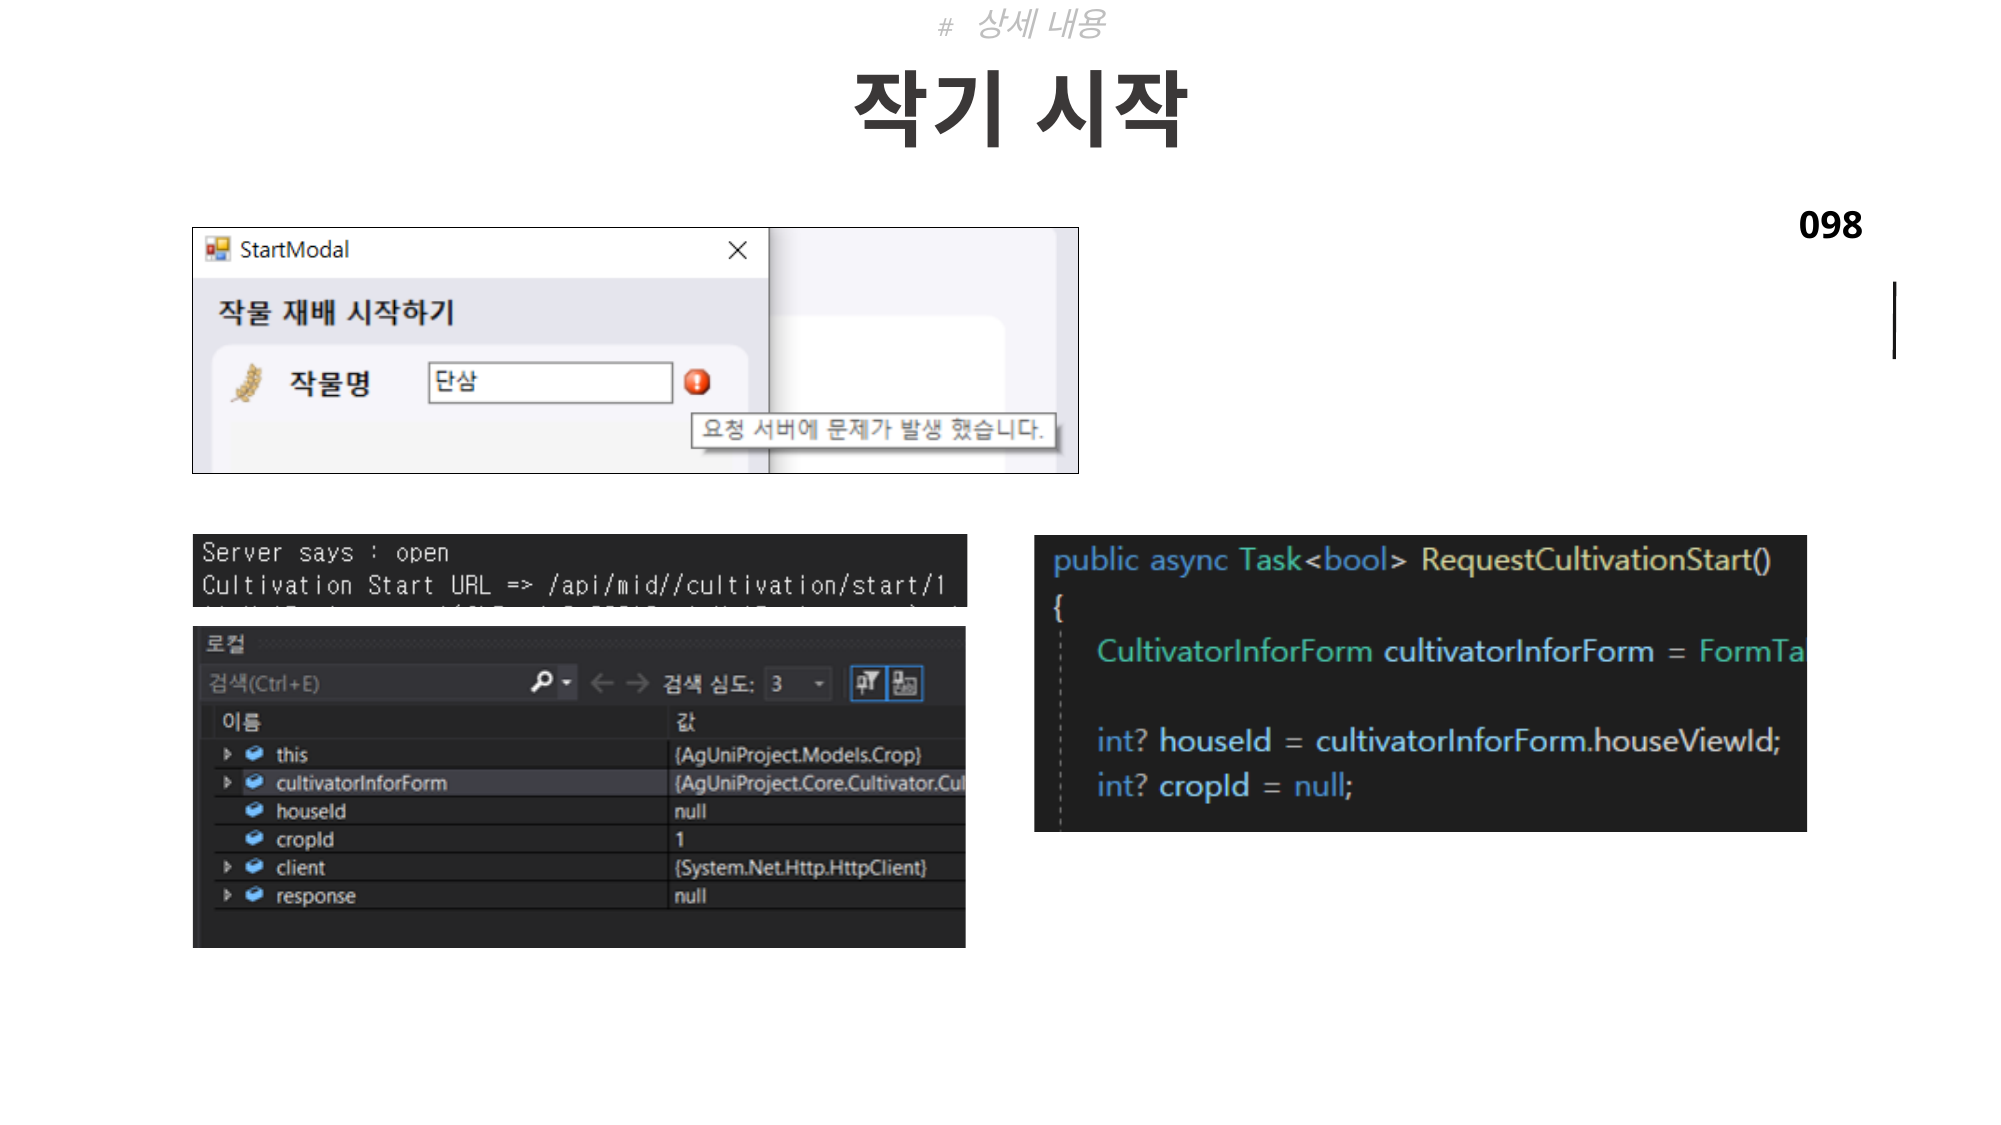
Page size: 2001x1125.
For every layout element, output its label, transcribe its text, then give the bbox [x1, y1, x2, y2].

text_box # 상세 내용 [696, 0, 1346, 62]
text_box 작기 시작 [370, 61, 1672, 196]
picture [192, 227, 1079, 474]
picture [192, 534, 968, 607]
picture [1034, 534, 1808, 832]
picture [192, 626, 966, 948]
